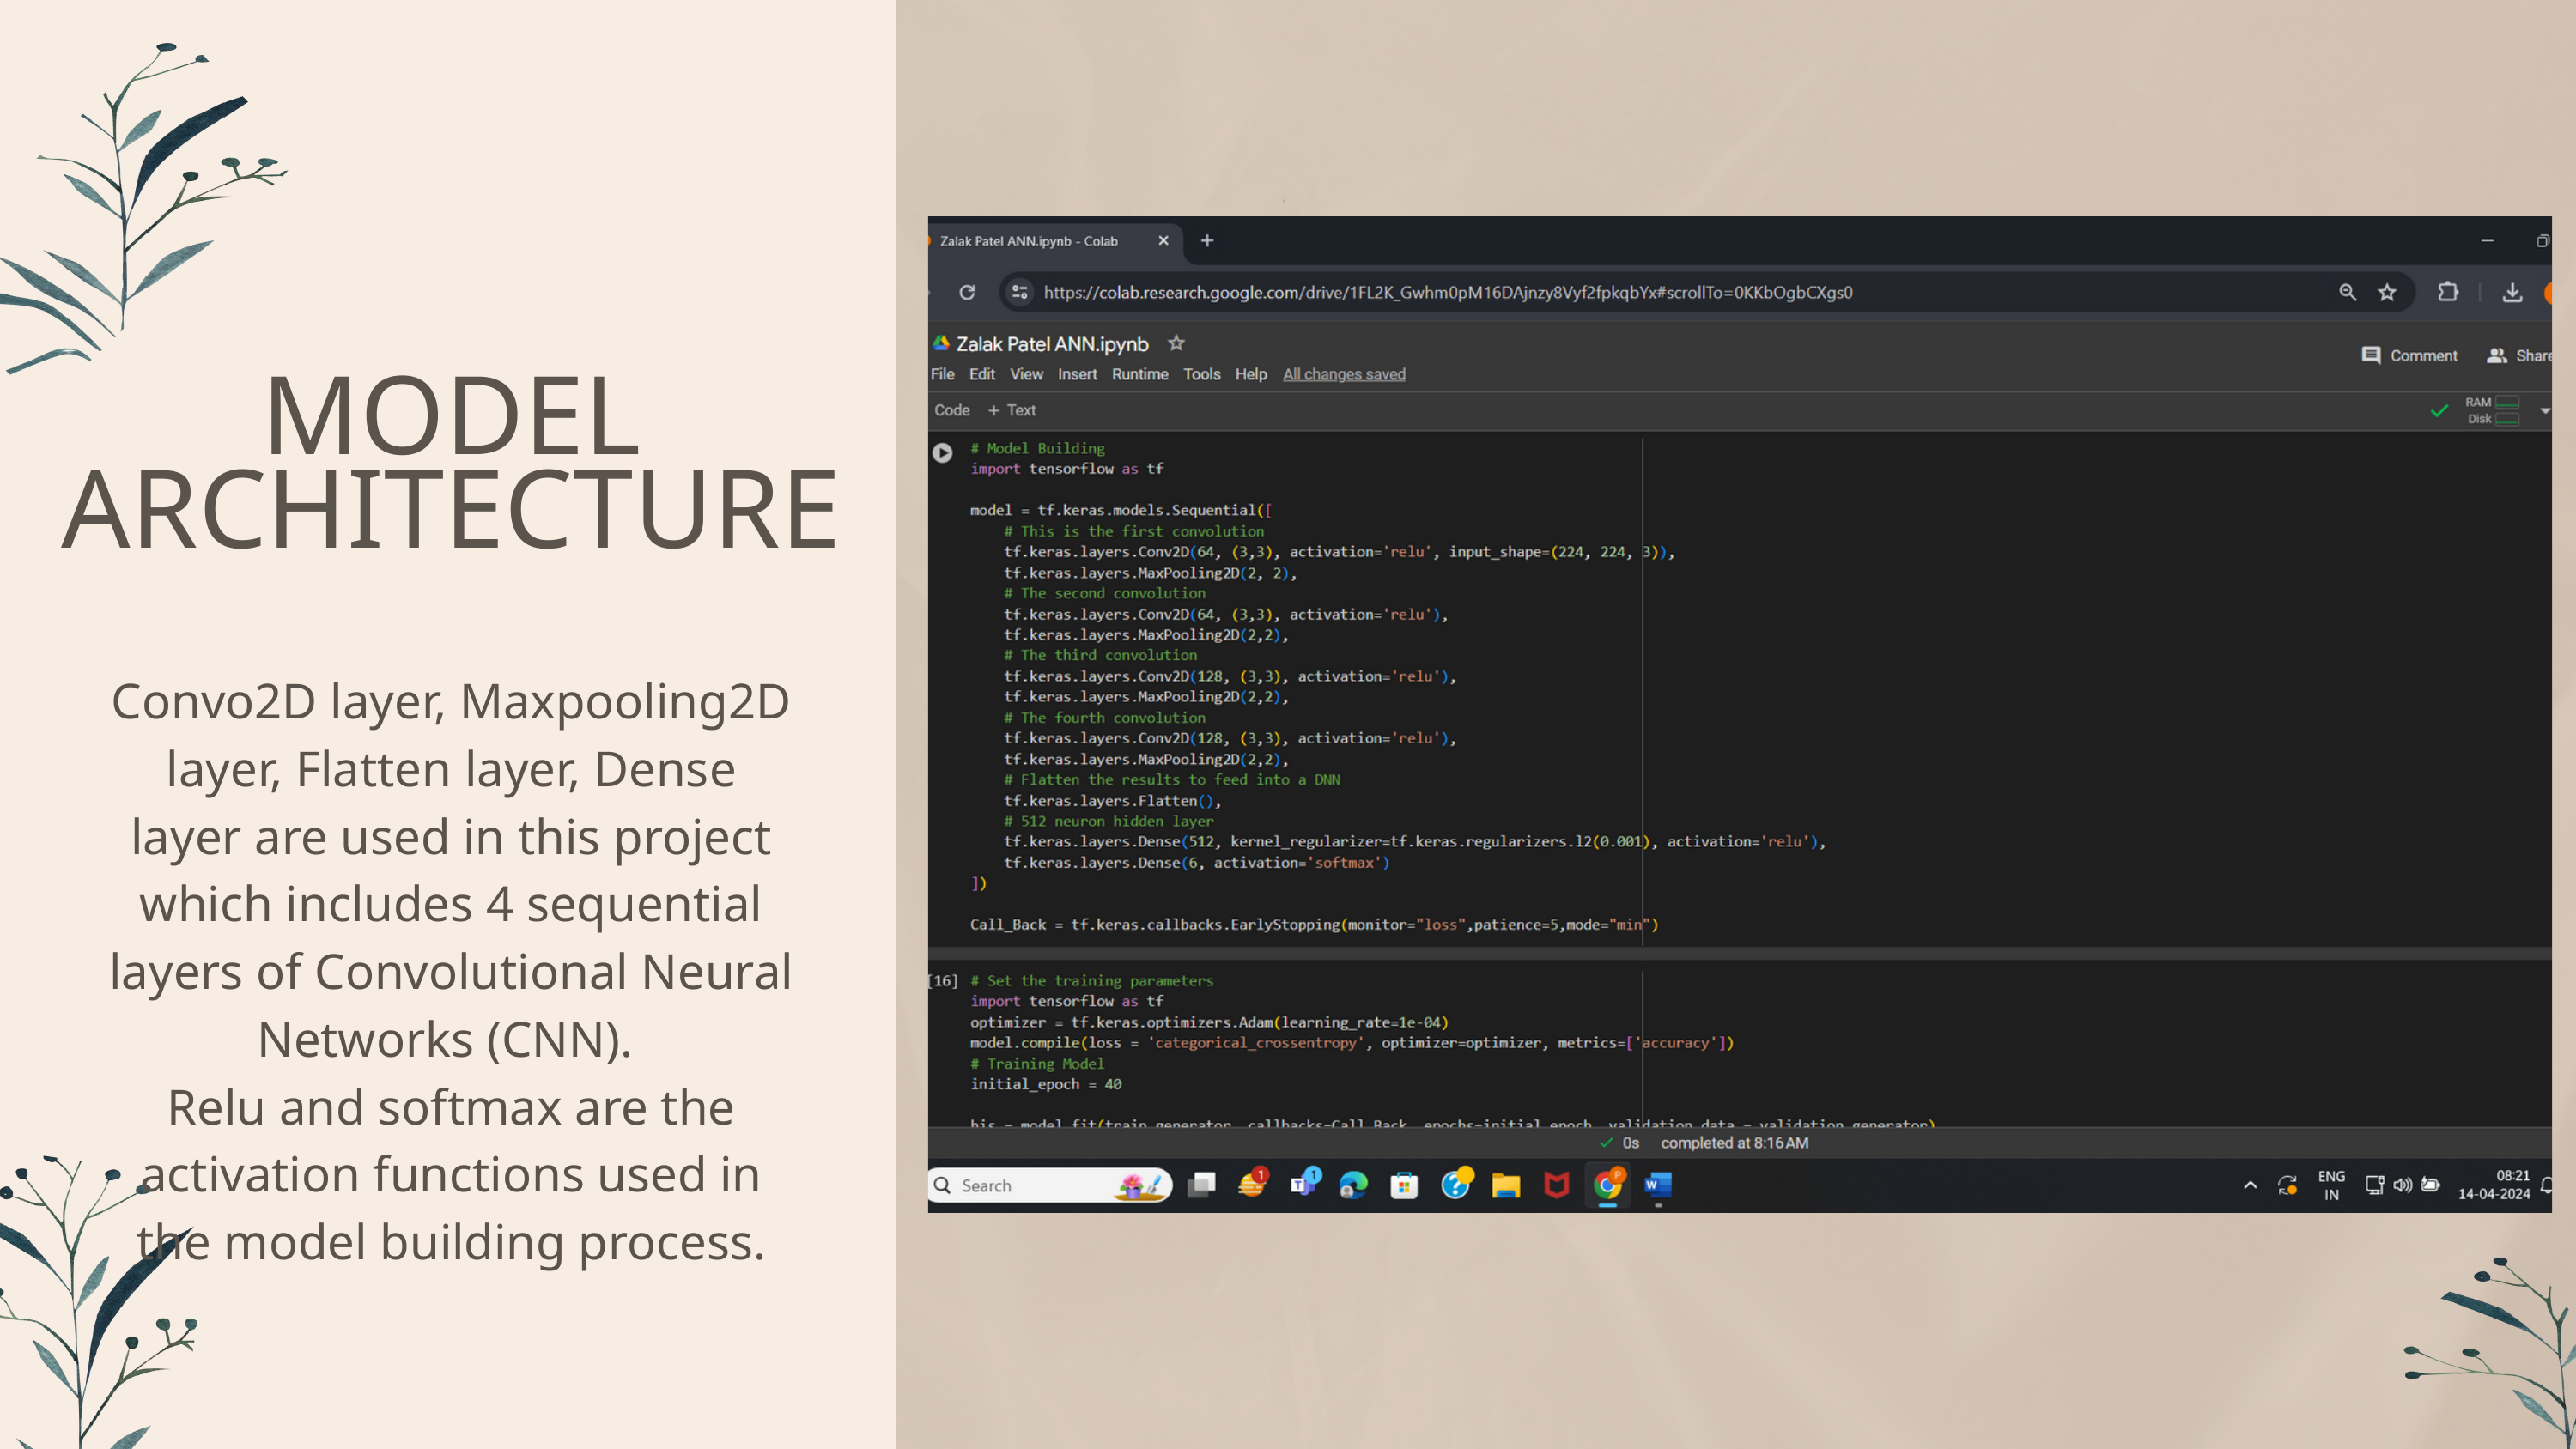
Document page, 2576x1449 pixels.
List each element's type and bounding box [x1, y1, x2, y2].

text_box [927, 216, 2553, 1214]
text_box [0, 0, 896, 1449]
text_box [2375, 1240, 2576, 1449]
text_box [901, 0, 2576, 1449]
